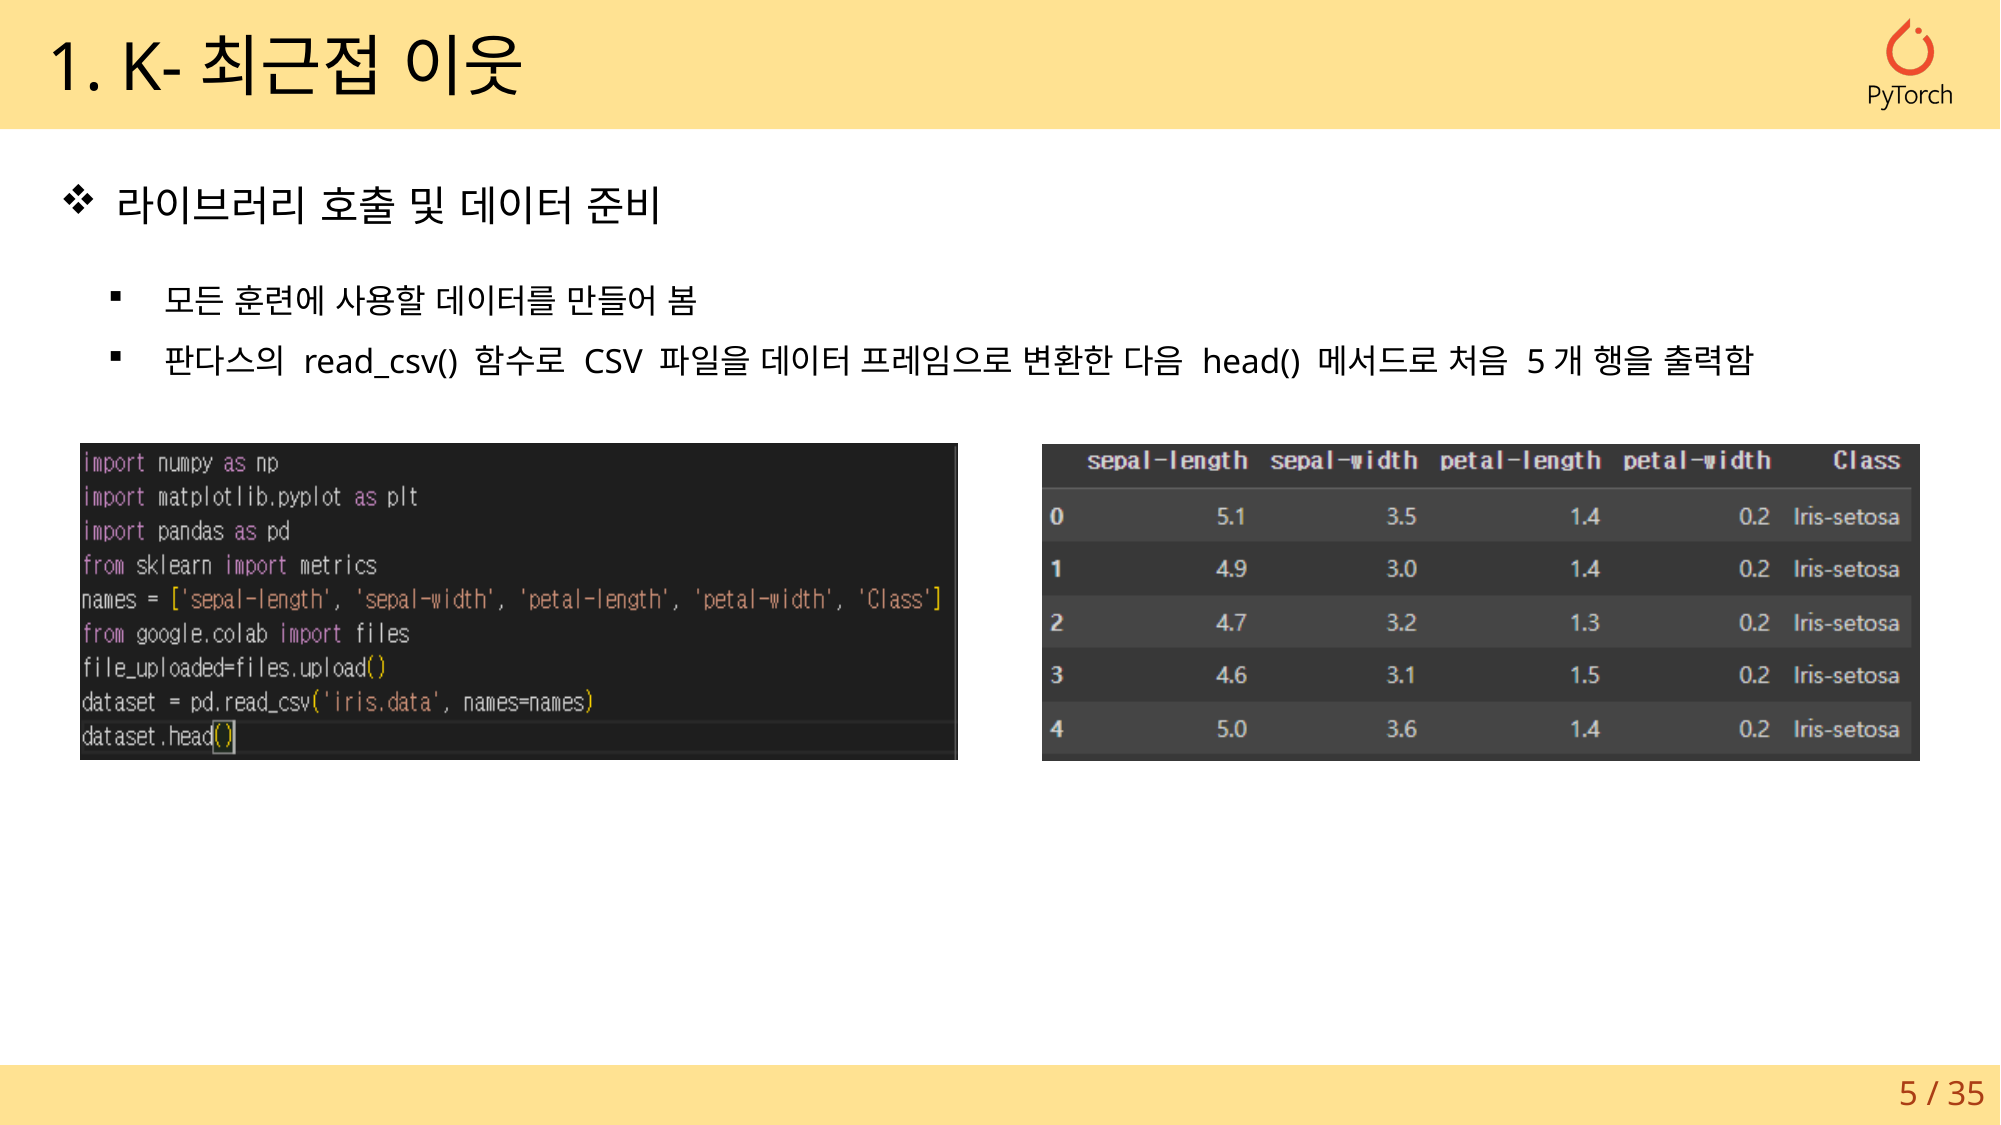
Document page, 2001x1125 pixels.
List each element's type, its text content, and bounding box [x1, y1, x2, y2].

picture [80, 443, 958, 760]
slide_number 5 / 35 [1550, 1065, 2000, 1125]
text_box 모든 훈련에 사용할 데이터를 만들어 봄 판다스의 read_csv() 함수로 CSV 파일을 데이터 프레임으로 변환한 다음 head() 메서드로 처음 5개 행을 출력함 [93, 253, 1771, 388]
text_box 1. K-최근접 이웃 [32, 16, 541, 112]
picture [1042, 444, 1920, 761]
picture [1867, 16, 1954, 113]
text_box 라이브러리 호출 및 데이터 준비 [45, 147, 679, 238]
